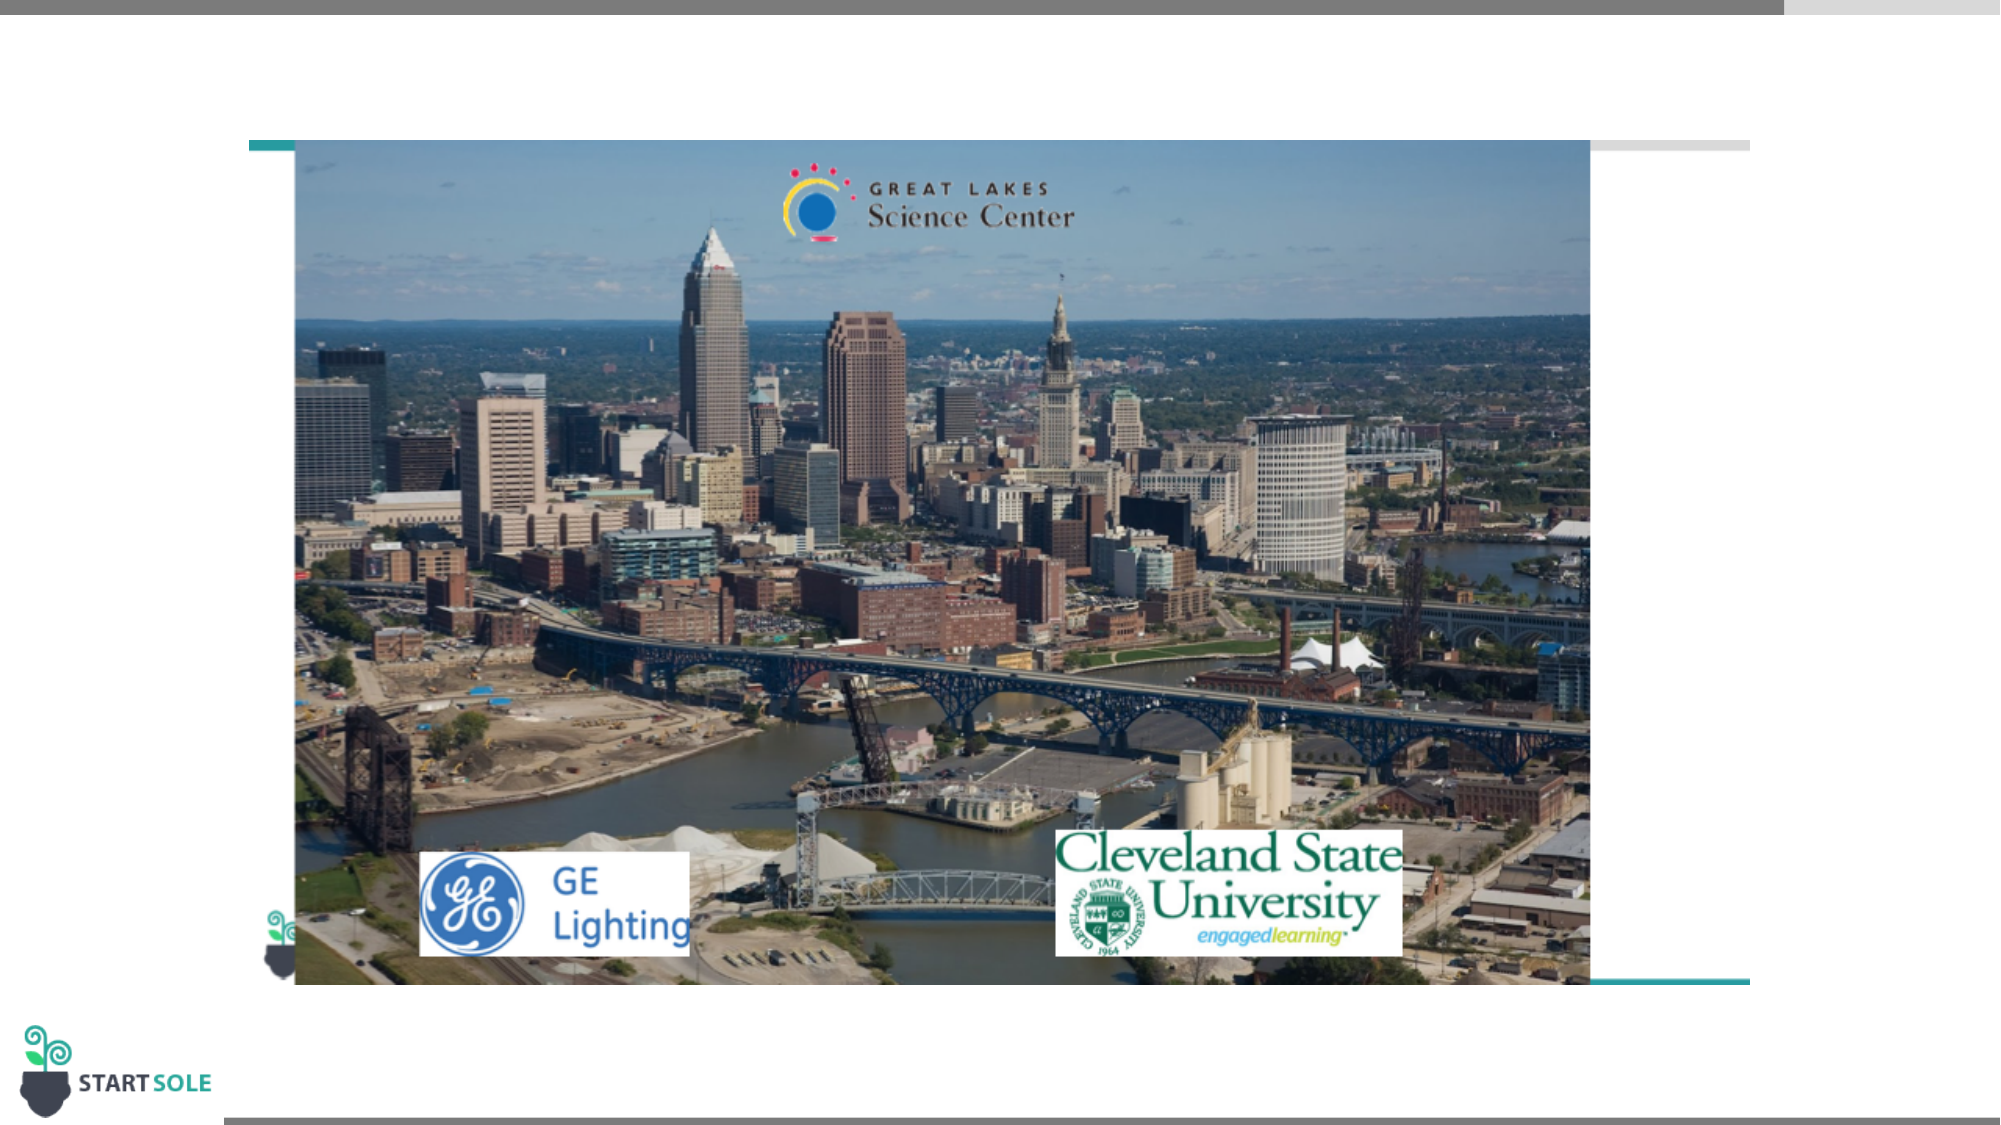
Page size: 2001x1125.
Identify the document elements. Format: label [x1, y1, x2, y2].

picture [19, 1025, 213, 1118]
picture [249, 140, 1751, 985]
